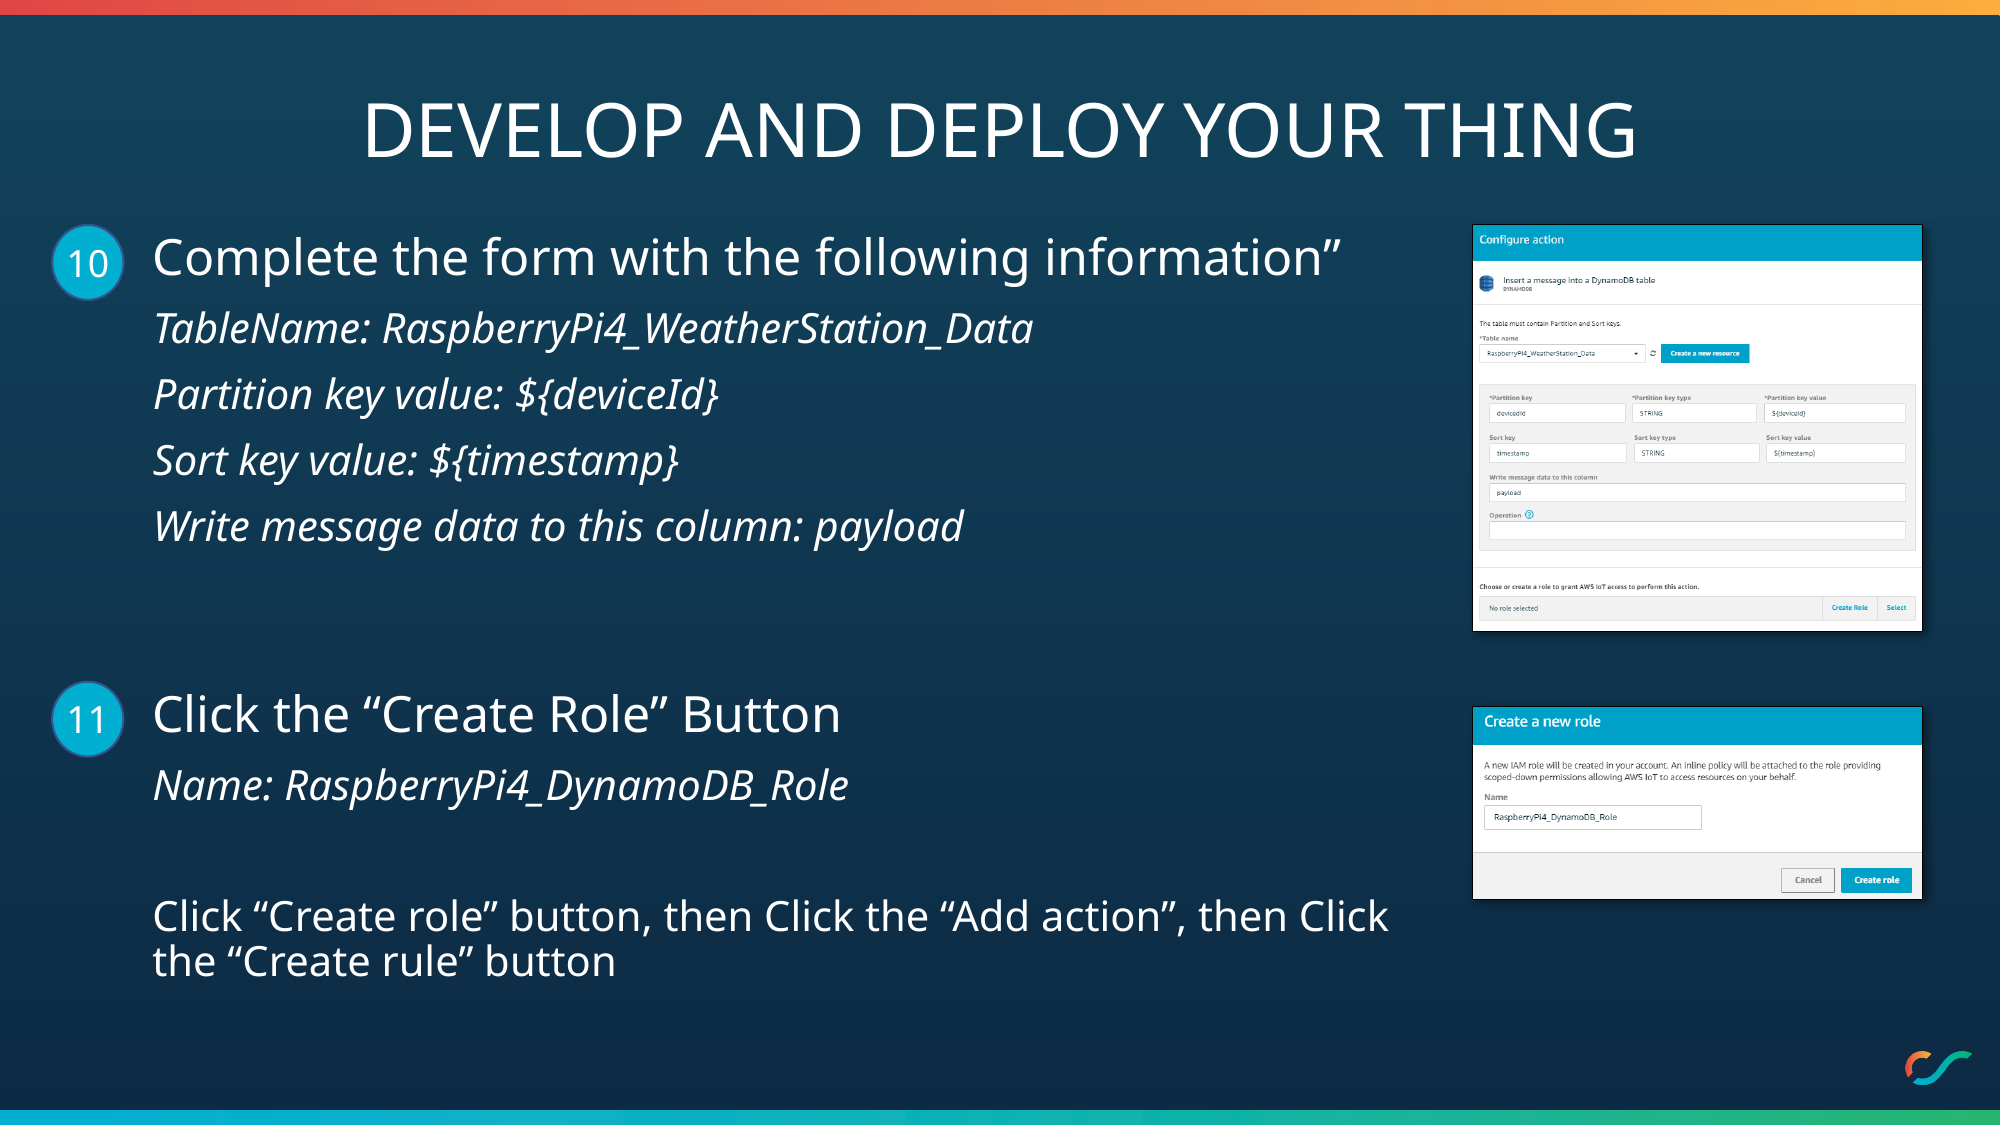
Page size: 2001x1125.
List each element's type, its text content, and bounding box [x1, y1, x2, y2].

picture [0, 0, 2000, 16]
text_box [64, 292, 112, 301]
text_box Click the “Create Role” Button Name: RaspberryPi4_DynamoDB_Role Click “Create role” button, then Click the “Add action”, then Click the “Create rule” button [137, 681, 1428, 1059]
picture [1896, 1041, 1982, 1095]
text_box 11 [48, 688, 127, 749]
text_box [66, 680, 110, 688]
picture [0, 1110, 2000, 1125]
picture [1472, 262, 1923, 632]
text_box [65, 223, 111, 232]
text_box Complete the form with the following information” TableName: RaspberryPi4_WeatherStation_Data Partition key value: ${deviceId} Sort key value: ${timestamp} Write message data to this column: payload [137, 224, 1428, 563]
text_box [64, 749, 111, 758]
text_box 10 [49, 232, 127, 292]
title Develop and Deploy your Thing [137, 66, 1863, 201]
picture [1472, 746, 1923, 900]
